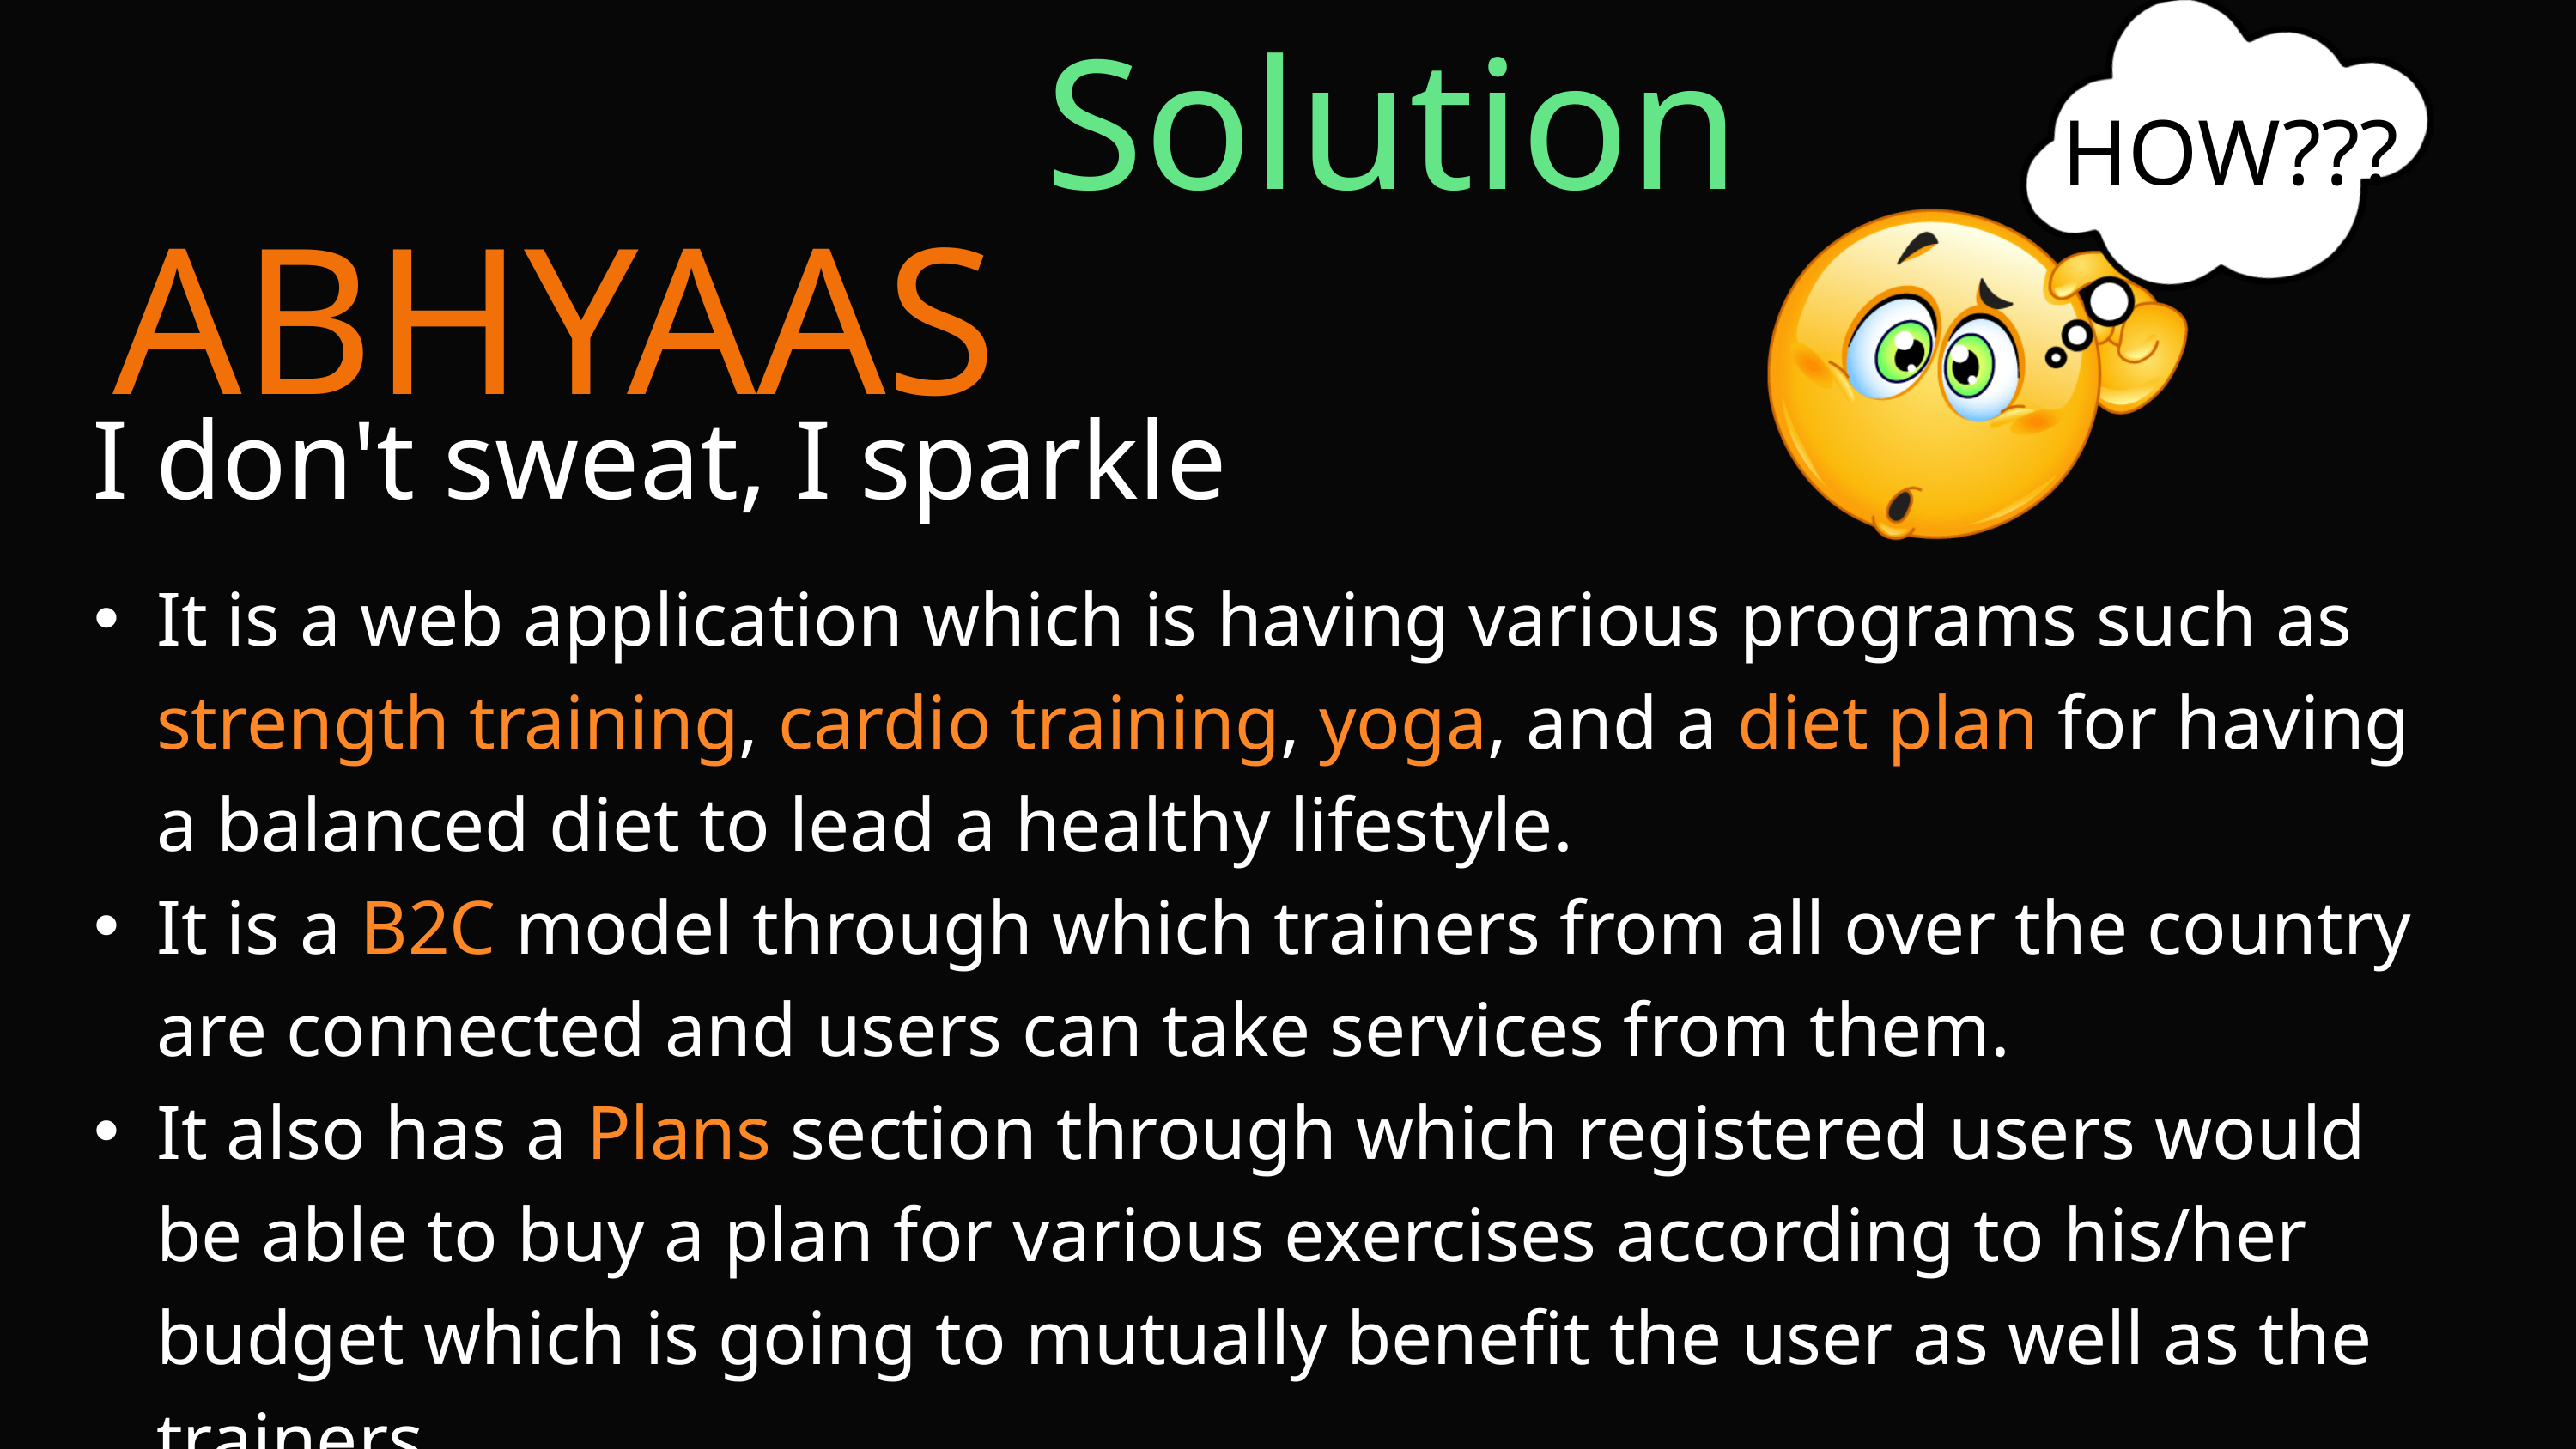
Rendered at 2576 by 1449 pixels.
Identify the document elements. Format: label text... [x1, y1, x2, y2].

text_box I don't sweat, I sparkle [32, 370, 1288, 521]
text_box Solution [978, 0, 1763, 226]
picture [1762, 0, 2465, 554]
text_box ABHYAAS [100, 150, 1011, 370]
text_box It is a web application which is having various programs such as strength training, cardio training, yoga, and a diet plan for having a balanced diet to lead a healthy lifestyle. It is a B2C model through which trainers from all over the country are connected and users can take services from them. It also has a Plans section through which registered users would be able to buy a plan for various exercises according to his/her budget which is going to mutually benefit the user as well as the trainers. [31, 558, 2466, 1449]
